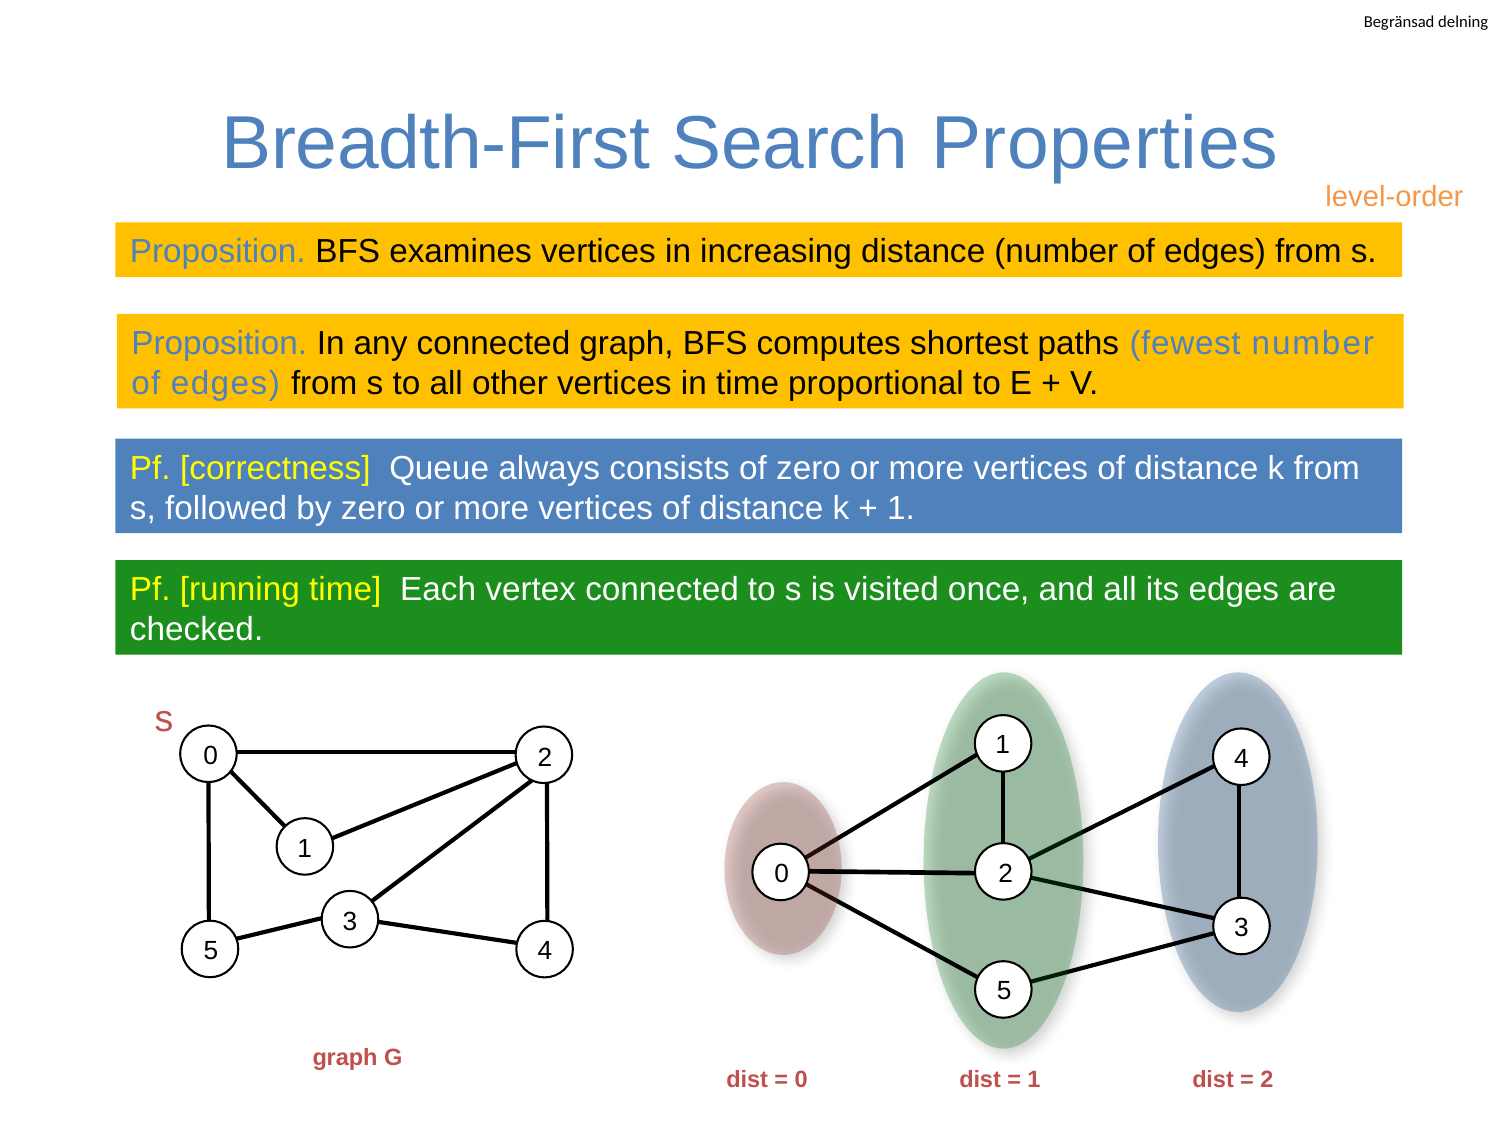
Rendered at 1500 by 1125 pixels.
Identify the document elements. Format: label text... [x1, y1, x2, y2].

text_box 2 [535, 738, 556, 772]
text_box [975, 961, 1032, 1018]
text_box [1213, 897, 1270, 955]
text_box 5 [202, 931, 222, 965]
text_box [1161, 672, 1318, 1013]
text_box [516, 920, 573, 978]
text_box [752, 843, 804, 901]
text_box 0 2 [772, 854, 1016, 888]
text_box [974, 715, 1032, 772]
text_box [923, 756, 1003, 854]
text_box s [139, 687, 189, 747]
text_box [181, 920, 239, 978]
text_box Pf. [running time] Each vertex connected to s is visited once, and all its edges are checked. [115, 560, 1403, 655]
text_box [185, 725, 237, 783]
text_box Proposition. In any connected graph, BFS computes shortest paths (fewest number of edges) from s to all other vertices in time proportional to E + V. [116, 313, 1404, 409]
text_box [915, 663, 1105, 1070]
text_box [724, 782, 841, 955]
text_box 4 [1232, 739, 1253, 773]
text_box 3 [1232, 909, 1253, 943]
text_box 3 [341, 902, 361, 936]
text_box 5 [995, 972, 1015, 1006]
text_box [808, 874, 976, 879]
text_box dist = 1 [957, 1070, 1057, 1093]
text_box Proposition. BFS examines vertices in increasing distance (number of edges) from s. [115, 222, 1403, 277]
text_box Pf. [correctness] Queue always consists of zero or more vertices of distance k from s, followed by zero or more vertices of distance k + 1. [115, 438, 1403, 534]
text_box [1158, 767, 1238, 917]
text_box dist = 0 [724, 1062, 824, 1093]
text_box dist = 2 [1190, 1062, 1290, 1093]
text_box [1212, 728, 1270, 786]
text_box [1149, 663, 1339, 1033]
text_box 1 [993, 726, 1014, 760]
text_box 1 [295, 829, 316, 863]
text_box level-order [1310, 170, 1479, 220]
text_box 4 [535, 931, 556, 965]
title Breadth-First Search Properties [75, 45, 1425, 233]
text_box [980, 843, 1032, 900]
text_box graph G [310, 1040, 410, 1070]
text_box [276, 818, 334, 875]
text_box [716, 773, 863, 976]
text_box [924, 672, 1084, 1049]
text_box [515, 726, 573, 784]
text_box [321, 890, 379, 948]
text_box 0 [153, 736, 221, 770]
